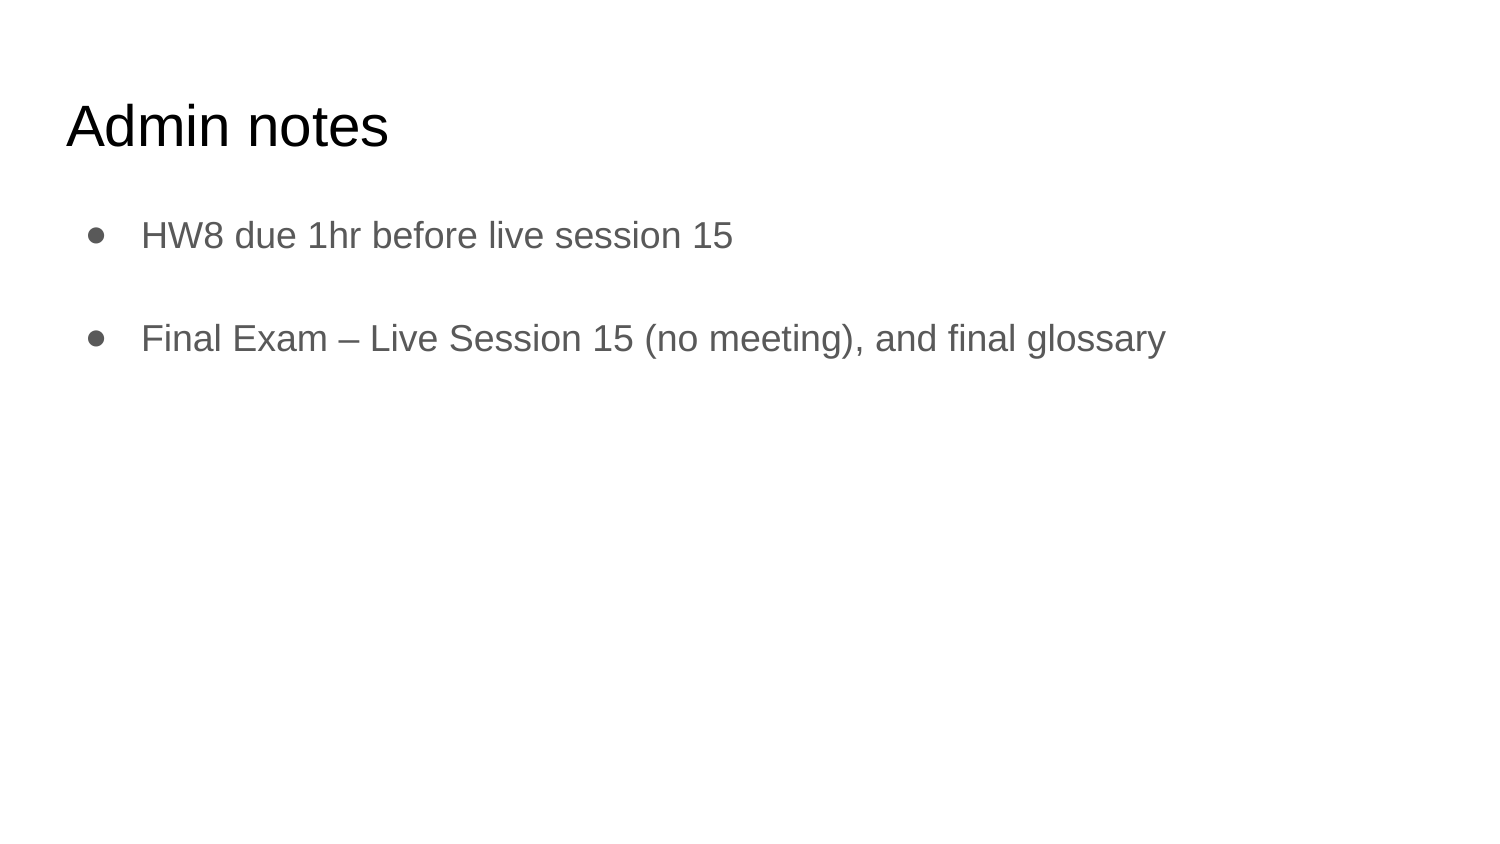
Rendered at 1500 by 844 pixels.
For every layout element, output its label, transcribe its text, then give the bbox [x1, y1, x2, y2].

title Admin notes [51, 72, 1449, 167]
list HW8 due 1hr before live session 15 Final Exam – Live Session 15 (no meeting), and final glossary [51, 189, 1449, 750]
